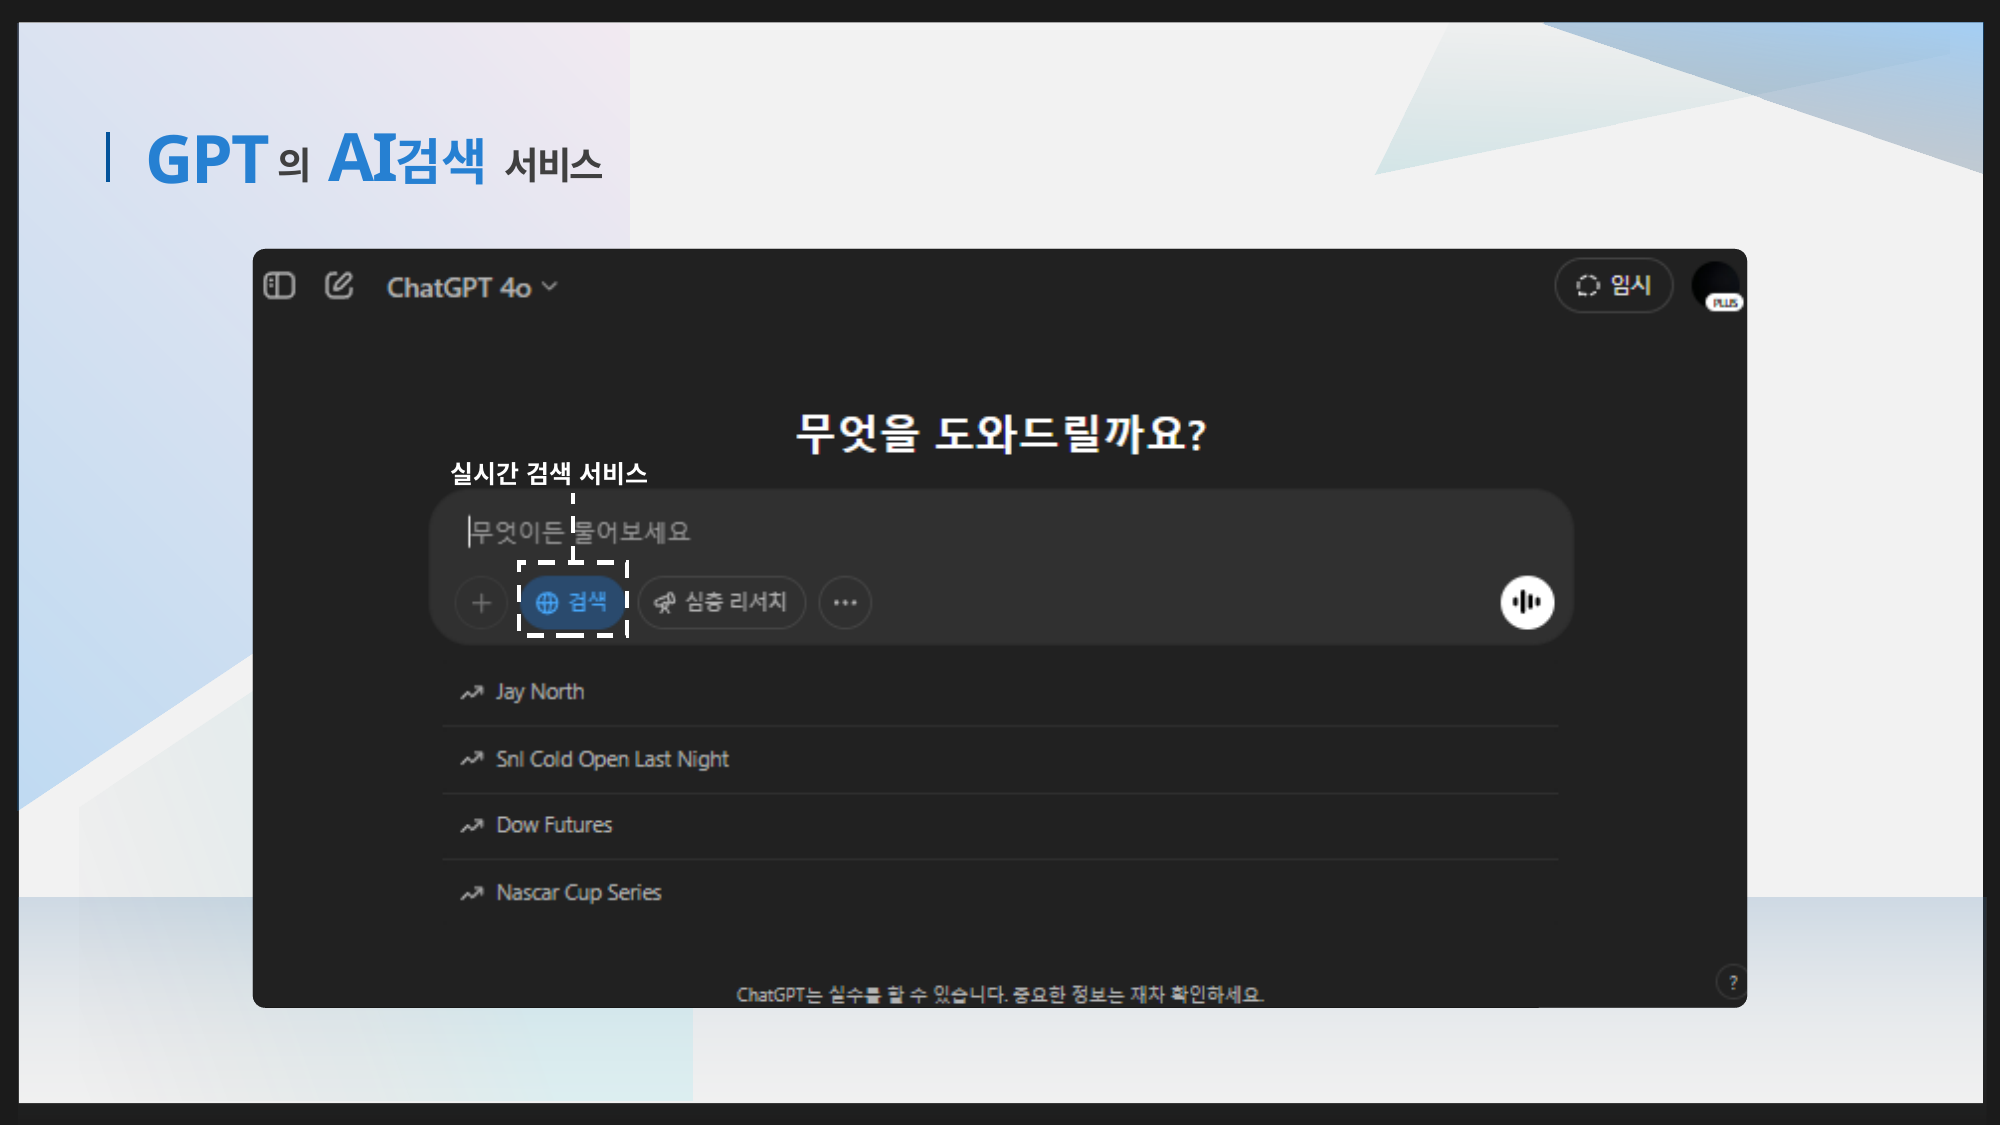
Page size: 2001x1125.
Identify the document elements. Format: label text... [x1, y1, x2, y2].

text_box 서비스 [490, 114, 709, 195]
text_box [251, 247, 1749, 1010]
text_box 의 [262, 114, 324, 195]
text_box 검색 [380, 123, 525, 199]
title GPT [130, 125, 312, 206]
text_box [435, 451, 758, 637]
text_box AI [313, 123, 415, 203]
